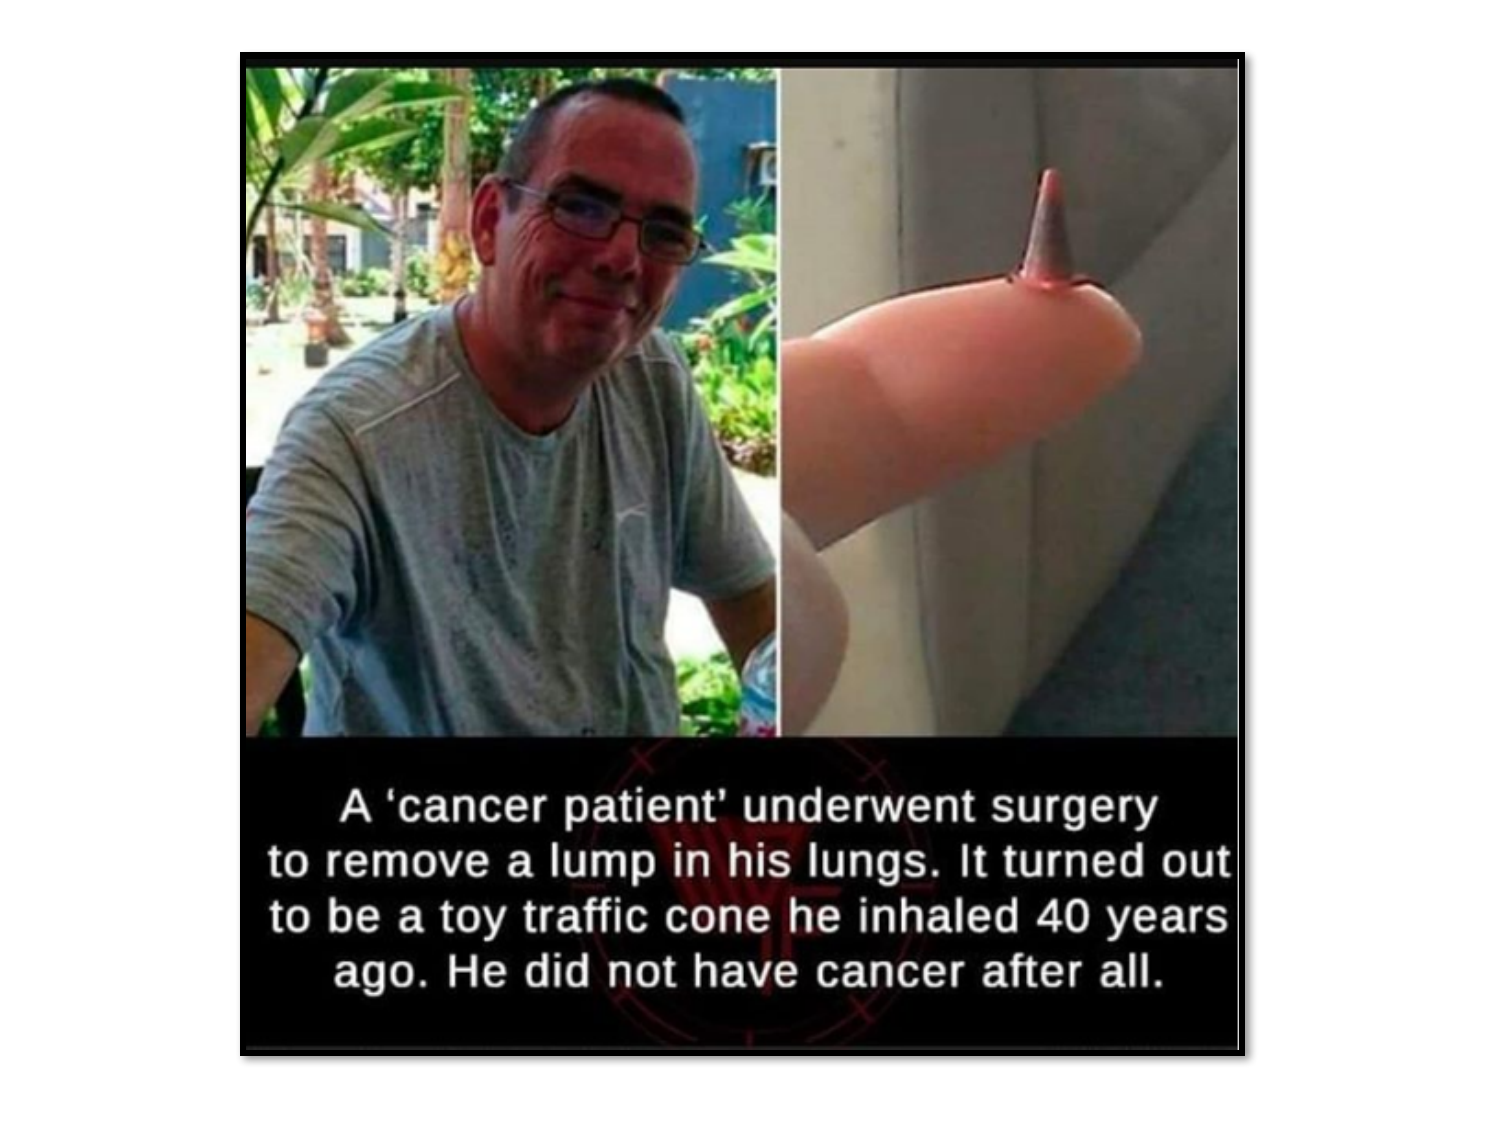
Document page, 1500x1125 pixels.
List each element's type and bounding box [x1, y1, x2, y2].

list [245, 58, 1240, 1050]
